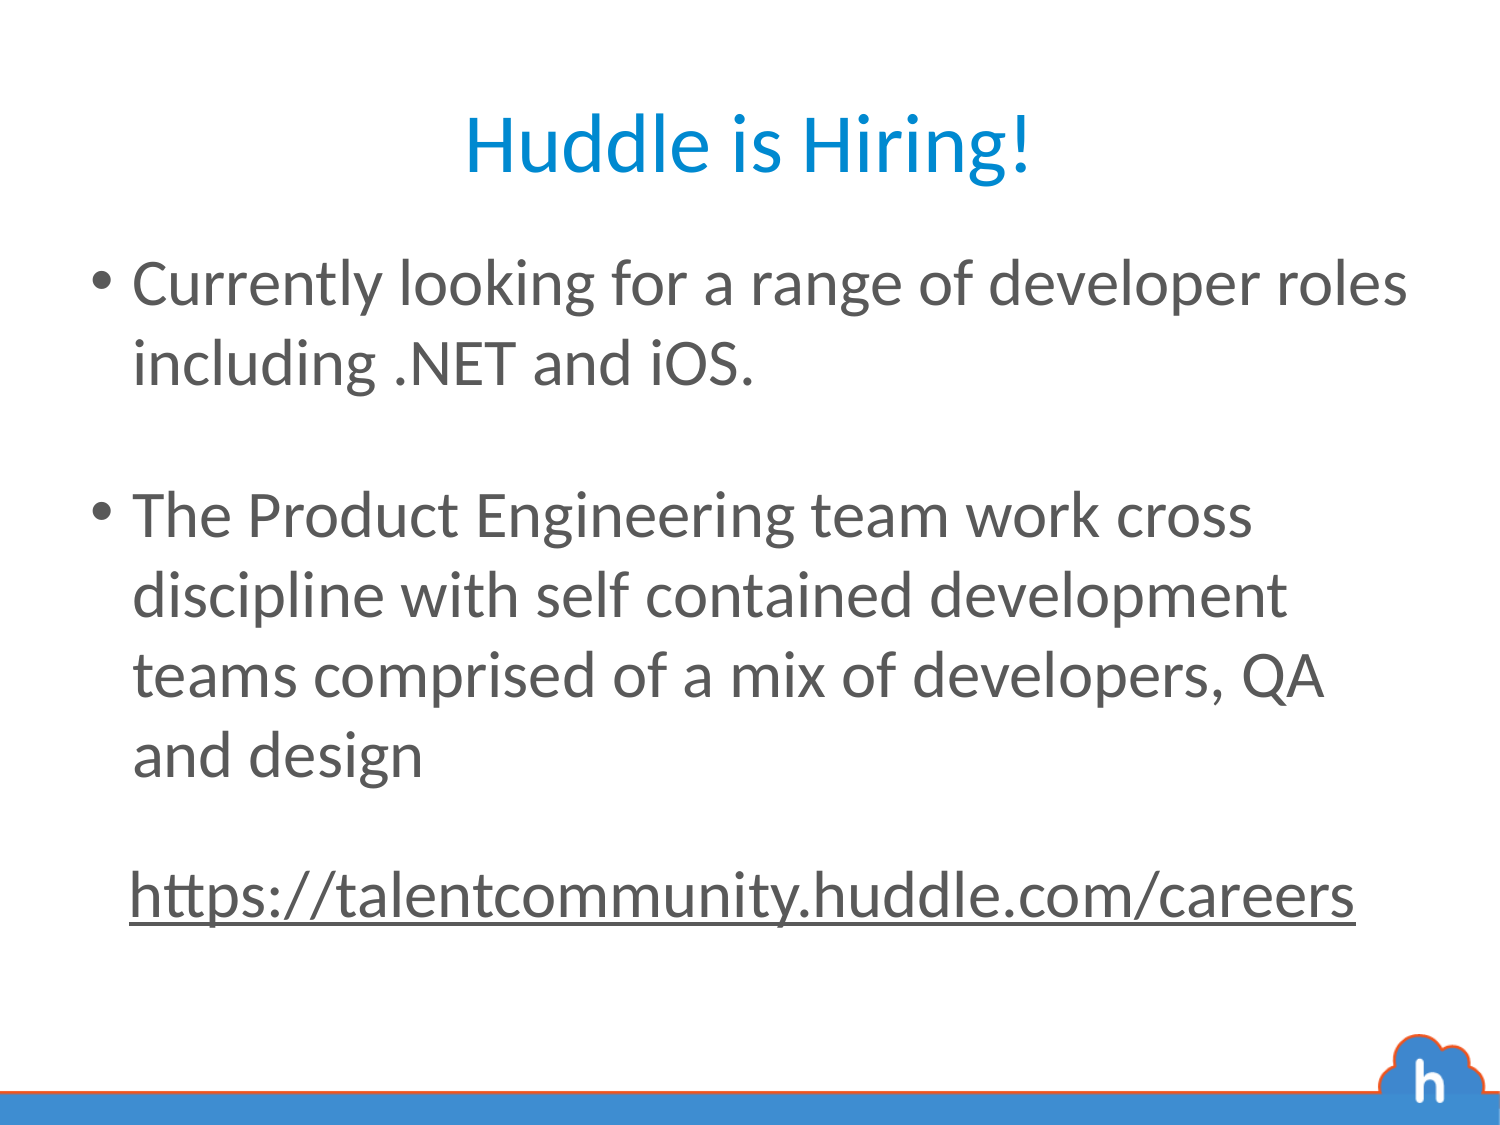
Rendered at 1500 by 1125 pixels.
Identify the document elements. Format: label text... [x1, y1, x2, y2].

list Currently looking for a range of developer roles including .NET and iOS. The Product Engineering team work cross discipline with self contained development teams comprised of a mix of developers, QA and design https://talentcommunity.huddle.com/careers [75, 231, 1425, 975]
picture [0, 1034, 1500, 1125]
title Huddle is Hiring! [75, 45, 1425, 231]
